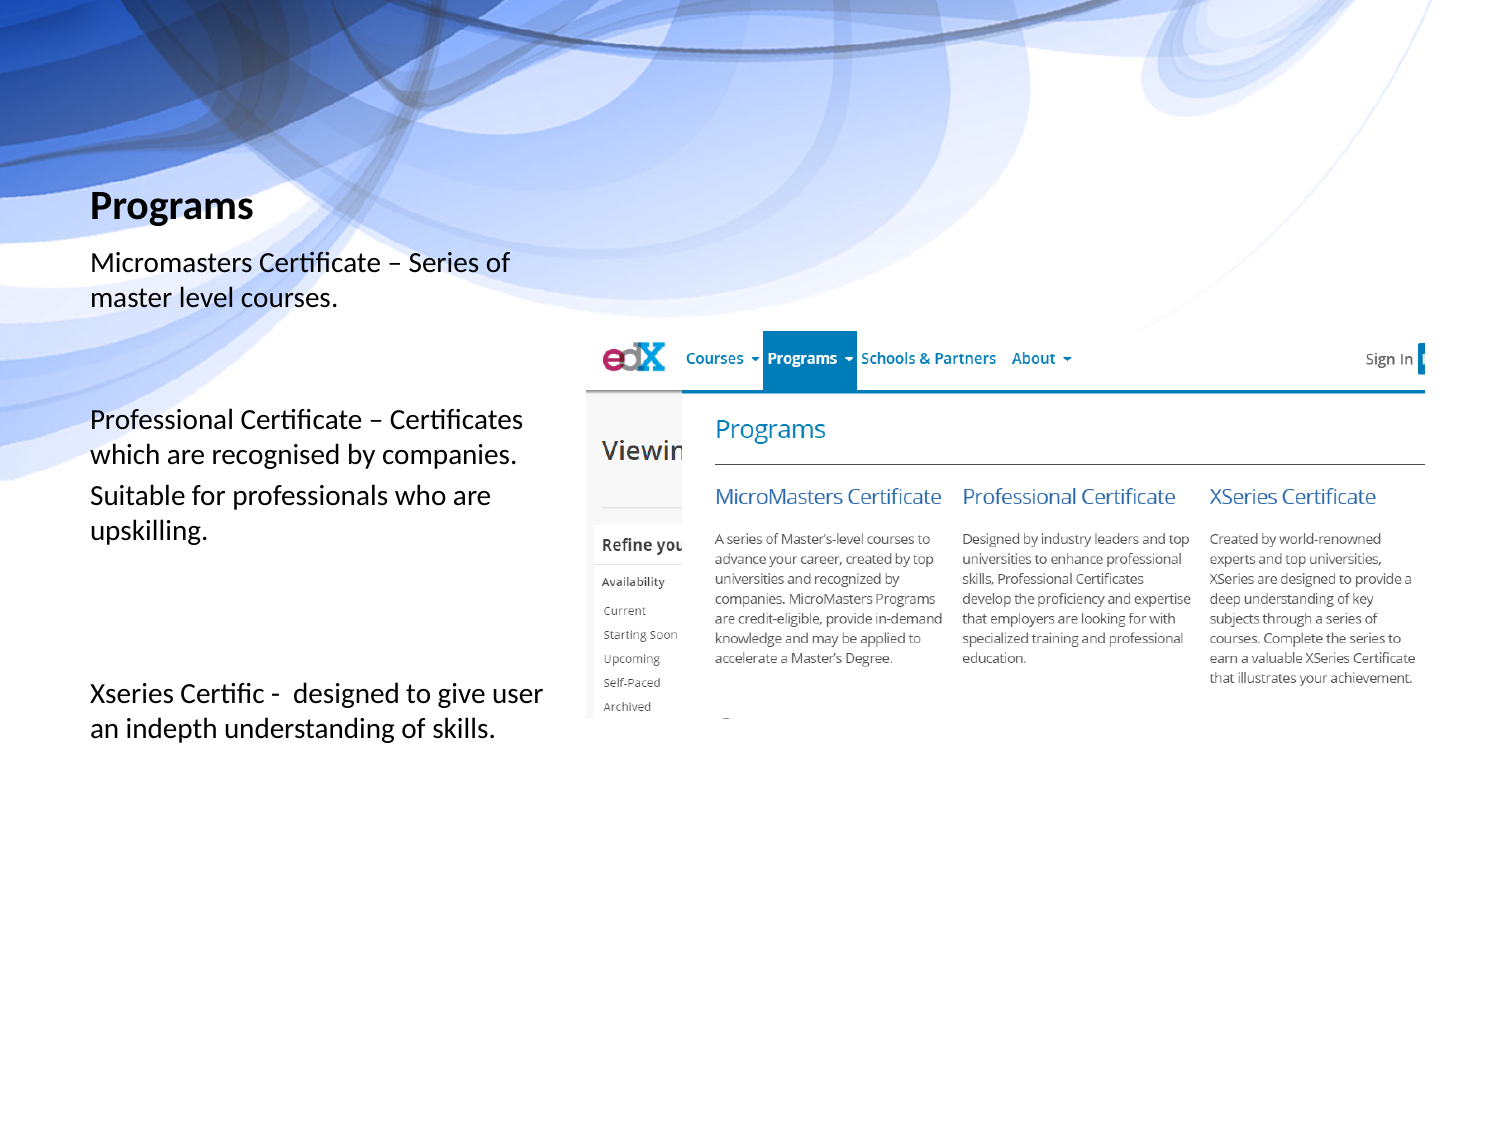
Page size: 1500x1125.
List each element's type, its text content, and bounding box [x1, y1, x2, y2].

list Micromasters Certificate – Series of master level courses. Professional Certificate – Certificates which are recognised by companies. Suitable for professionals who are upskilling. Xseries Certific - designed to give user an indepth understanding of skills. [75, 235, 569, 1005]
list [586, 330, 1426, 719]
title Programs [75, 44, 569, 235]
picture [0, 0, 1500, 1125]
